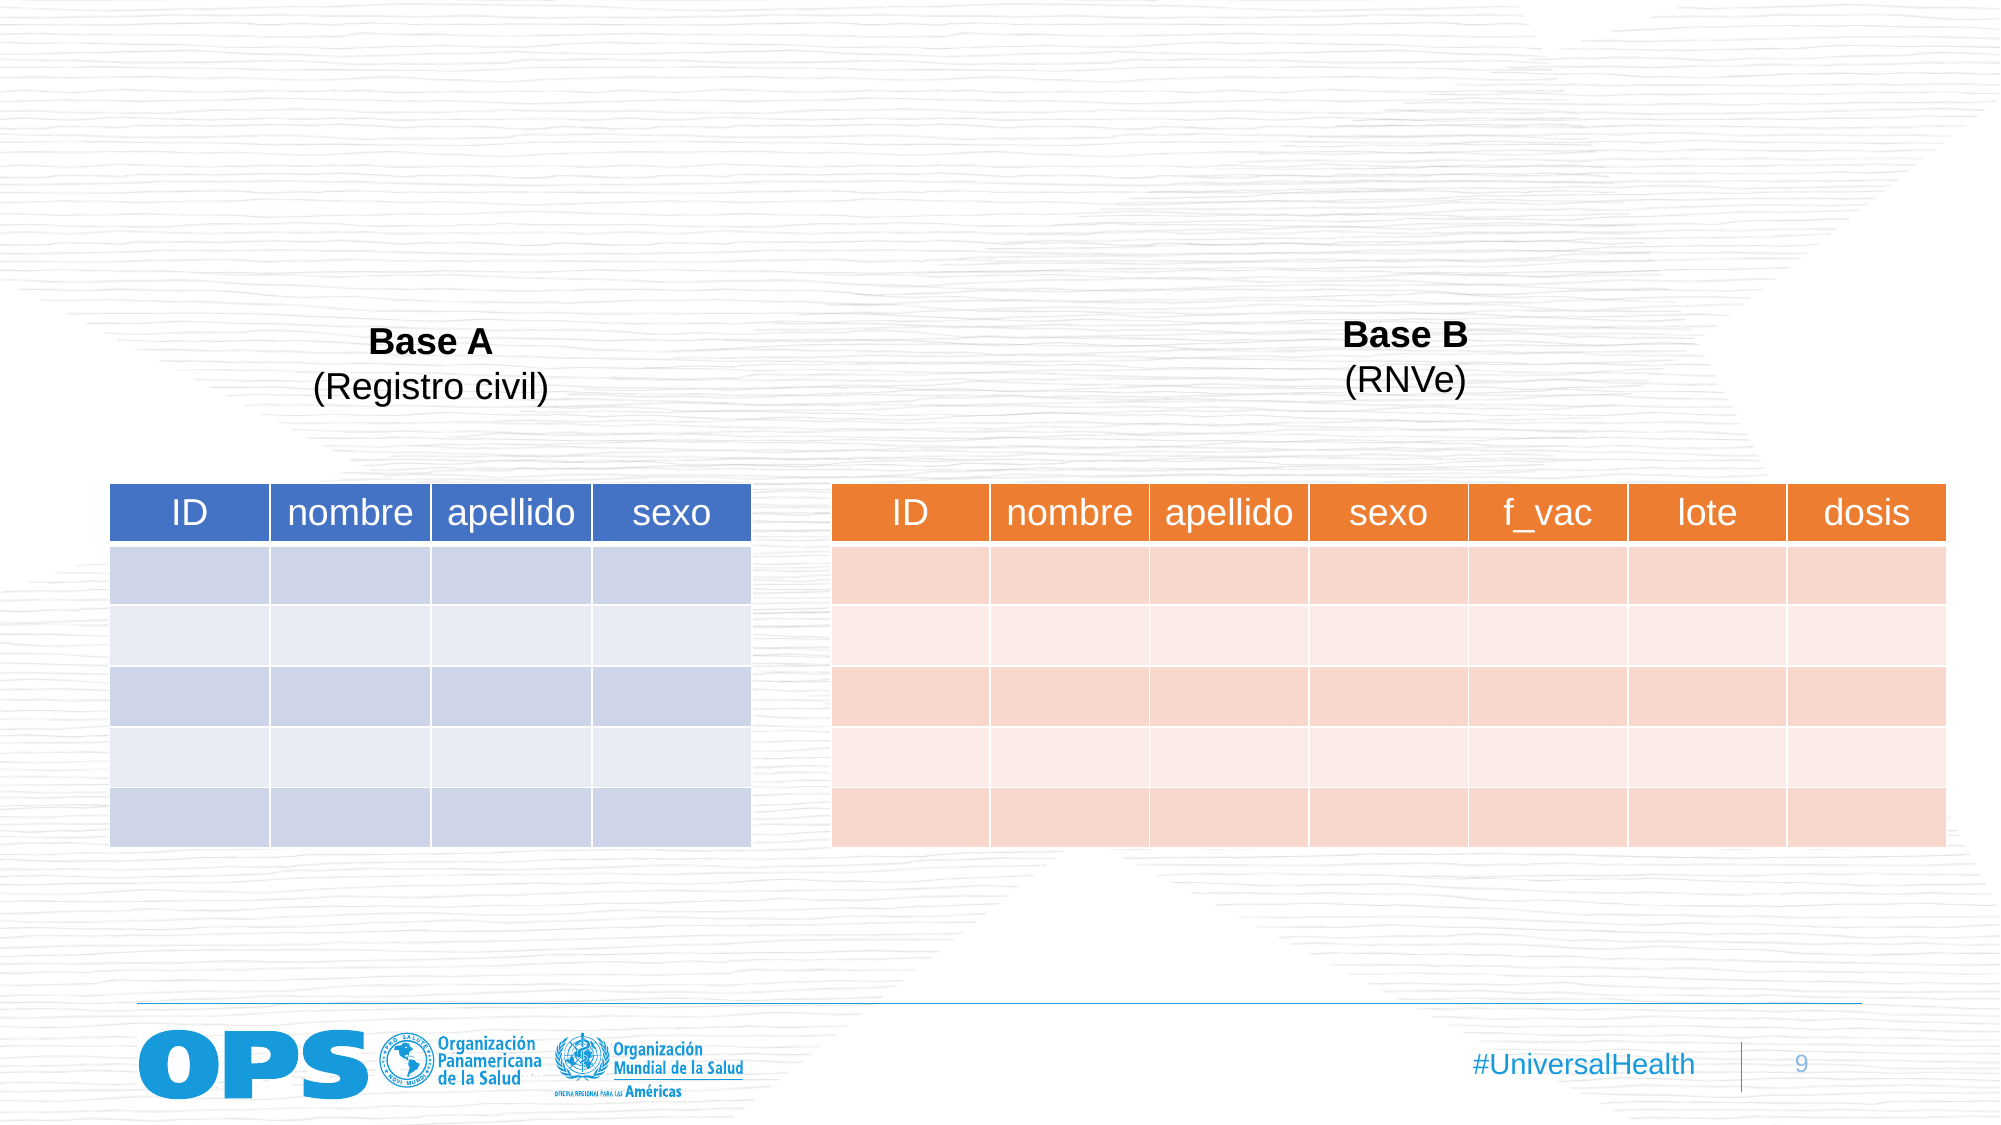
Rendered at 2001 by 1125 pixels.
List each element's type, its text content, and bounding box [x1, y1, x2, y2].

table_cell [832, 728, 989, 787]
table_header nombre [991, 484, 1149, 541]
table_cell [1788, 547, 1946, 604]
table_cell [832, 547, 989, 604]
table_cell [593, 606, 751, 665]
table_header dosis [1788, 484, 1946, 541]
table_cell [832, 667, 989, 726]
table_cell [271, 547, 430, 604]
table_header ID [110, 484, 269, 541]
table_cell [1150, 788, 1308, 847]
table_cell [432, 788, 591, 847]
table_cell [432, 606, 591, 665]
table_cell [1469, 606, 1627, 665]
table_cell [991, 606, 1149, 665]
table_cell [1629, 606, 1786, 665]
table_cell [271, 728, 430, 787]
text_box Base A (Registro civil) [213, 309, 649, 415]
text_box [0, 0, 2000, 1125]
table_cell [1788, 606, 1946, 665]
table_cell [432, 667, 591, 726]
table_cell [991, 667, 1149, 726]
table_cell [110, 547, 269, 604]
table_cell [1629, 667, 1786, 726]
table_cell [432, 728, 591, 787]
table_cell [832, 788, 989, 847]
table_cell [1150, 667, 1308, 726]
table_cell [1629, 788, 1786, 847]
table_header apellido [1150, 484, 1308, 541]
table_cell [110, 788, 269, 847]
table_cell [593, 728, 751, 787]
table_cell [271, 788, 430, 847]
table_header apellido [432, 484, 591, 541]
table_cell [432, 547, 591, 604]
text_box Base B (RNVe) [1187, 302, 1624, 408]
table_cell [1150, 606, 1308, 665]
table_cell [593, 788, 751, 847]
table_cell [1310, 667, 1468, 726]
table_cell [1469, 547, 1627, 604]
table_cell [991, 728, 1149, 787]
table_cell [1469, 728, 1627, 787]
table_cell [1310, 728, 1468, 787]
table_header sexo [1310, 484, 1468, 541]
table_header f_vac [1469, 484, 1627, 541]
table_cell [1310, 606, 1468, 665]
table_header lote [1629, 484, 1786, 541]
table_cell [1469, 667, 1627, 726]
table_cell [1150, 547, 1308, 604]
table_cell [1629, 547, 1786, 604]
table_cell [110, 728, 269, 787]
table_cell [1310, 788, 1468, 847]
table_cell [110, 667, 269, 726]
table_cell [1469, 788, 1627, 847]
table_cell [271, 667, 430, 726]
table_header sexo [593, 484, 751, 541]
table_cell [991, 788, 1149, 847]
table_cell [991, 547, 1149, 604]
table_cell [832, 606, 989, 665]
table_cell [1629, 728, 1786, 787]
table_cell [1310, 547, 1468, 604]
table_header ID [832, 484, 989, 541]
table_cell [1788, 667, 1946, 726]
table_cell [1788, 788, 1946, 847]
table_header nombre [271, 484, 430, 541]
table_cell [1788, 728, 1946, 787]
table_cell [593, 667, 751, 726]
table_cell [593, 547, 751, 604]
slide_number 9 [1741, 1032, 1863, 1093]
table_cell [110, 606, 269, 665]
table_cell [1150, 728, 1308, 787]
table_cell [271, 606, 430, 665]
